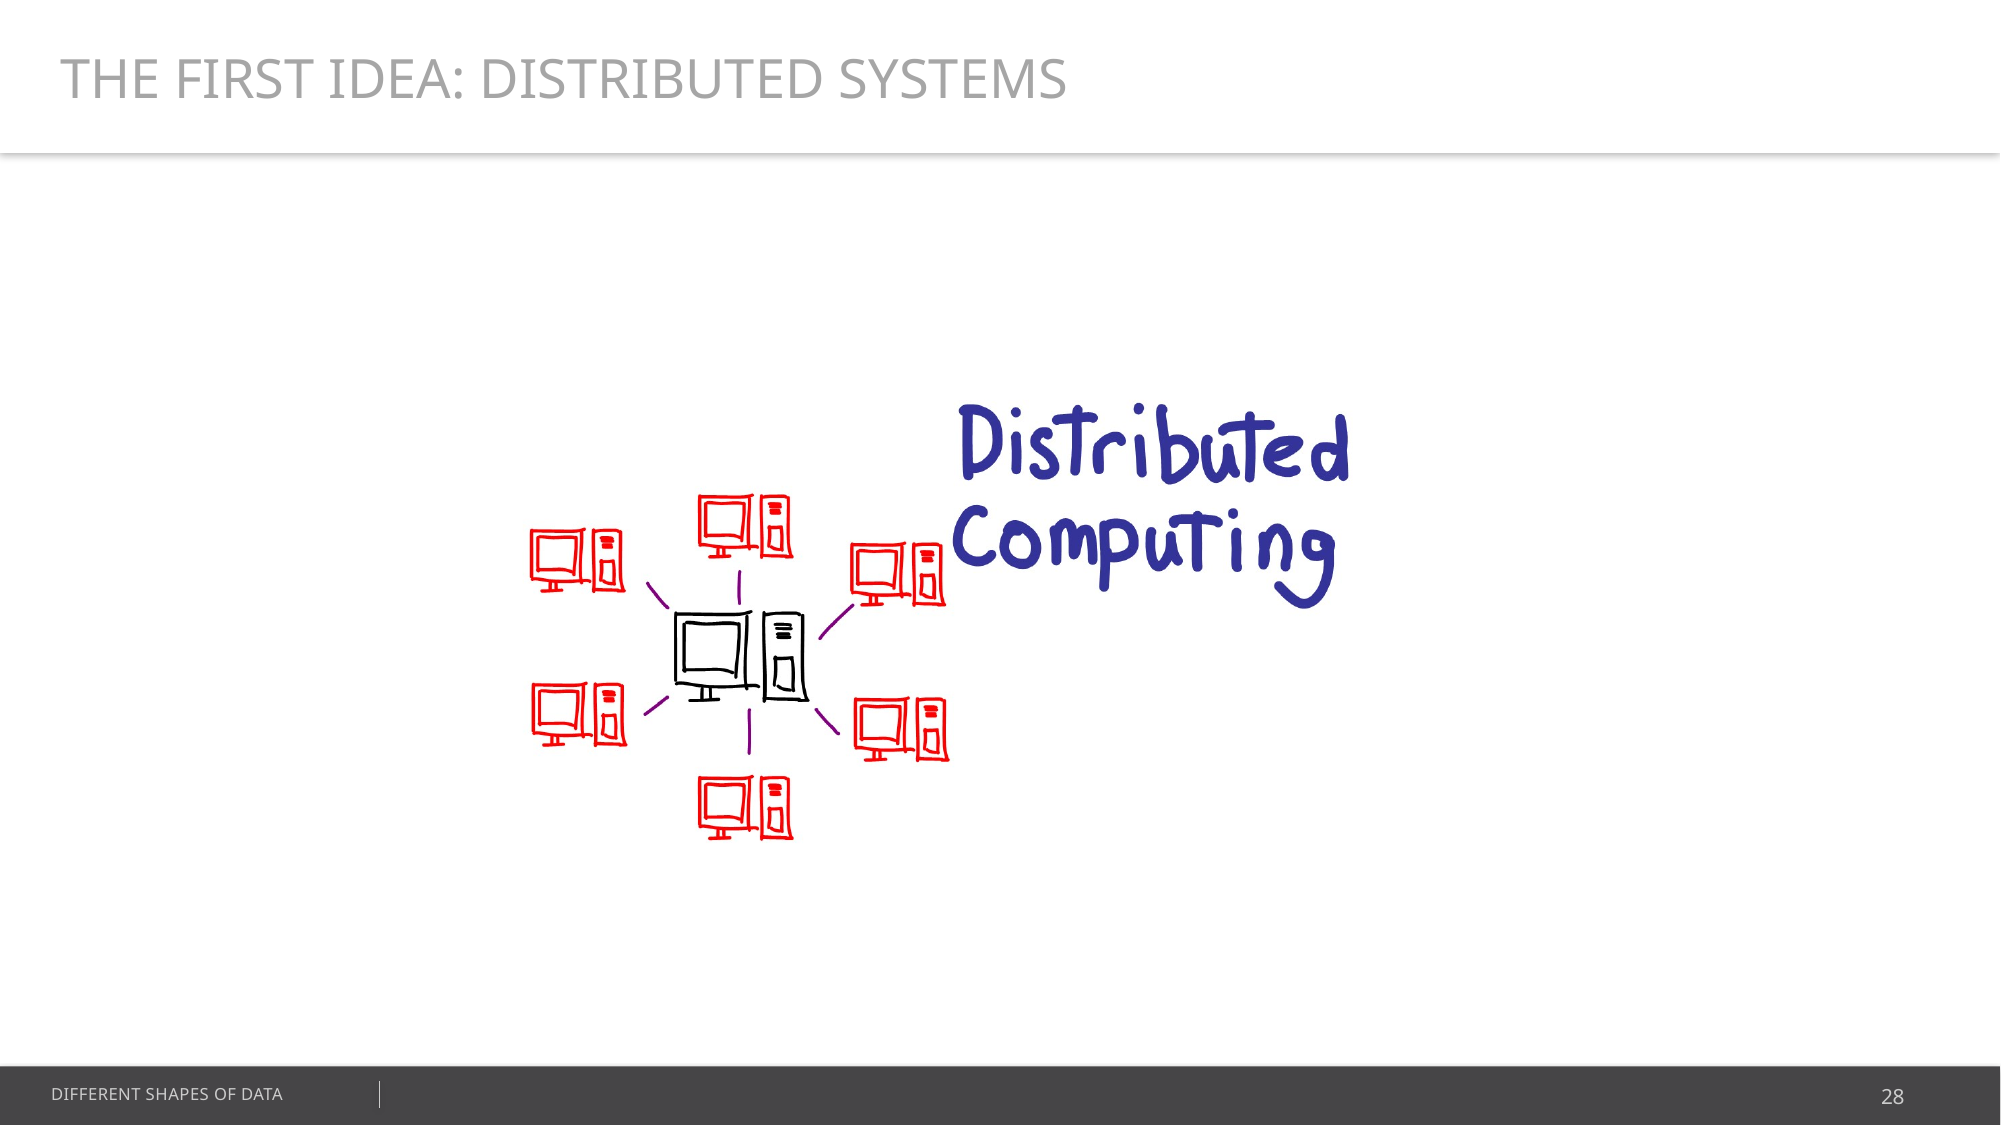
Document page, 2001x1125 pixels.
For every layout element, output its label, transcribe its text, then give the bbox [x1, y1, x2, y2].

picture [500, 378, 1363, 864]
list THE FIRST IDEA: DISTRIBUTED SYSTEMS [0, 0, 2000, 153]
